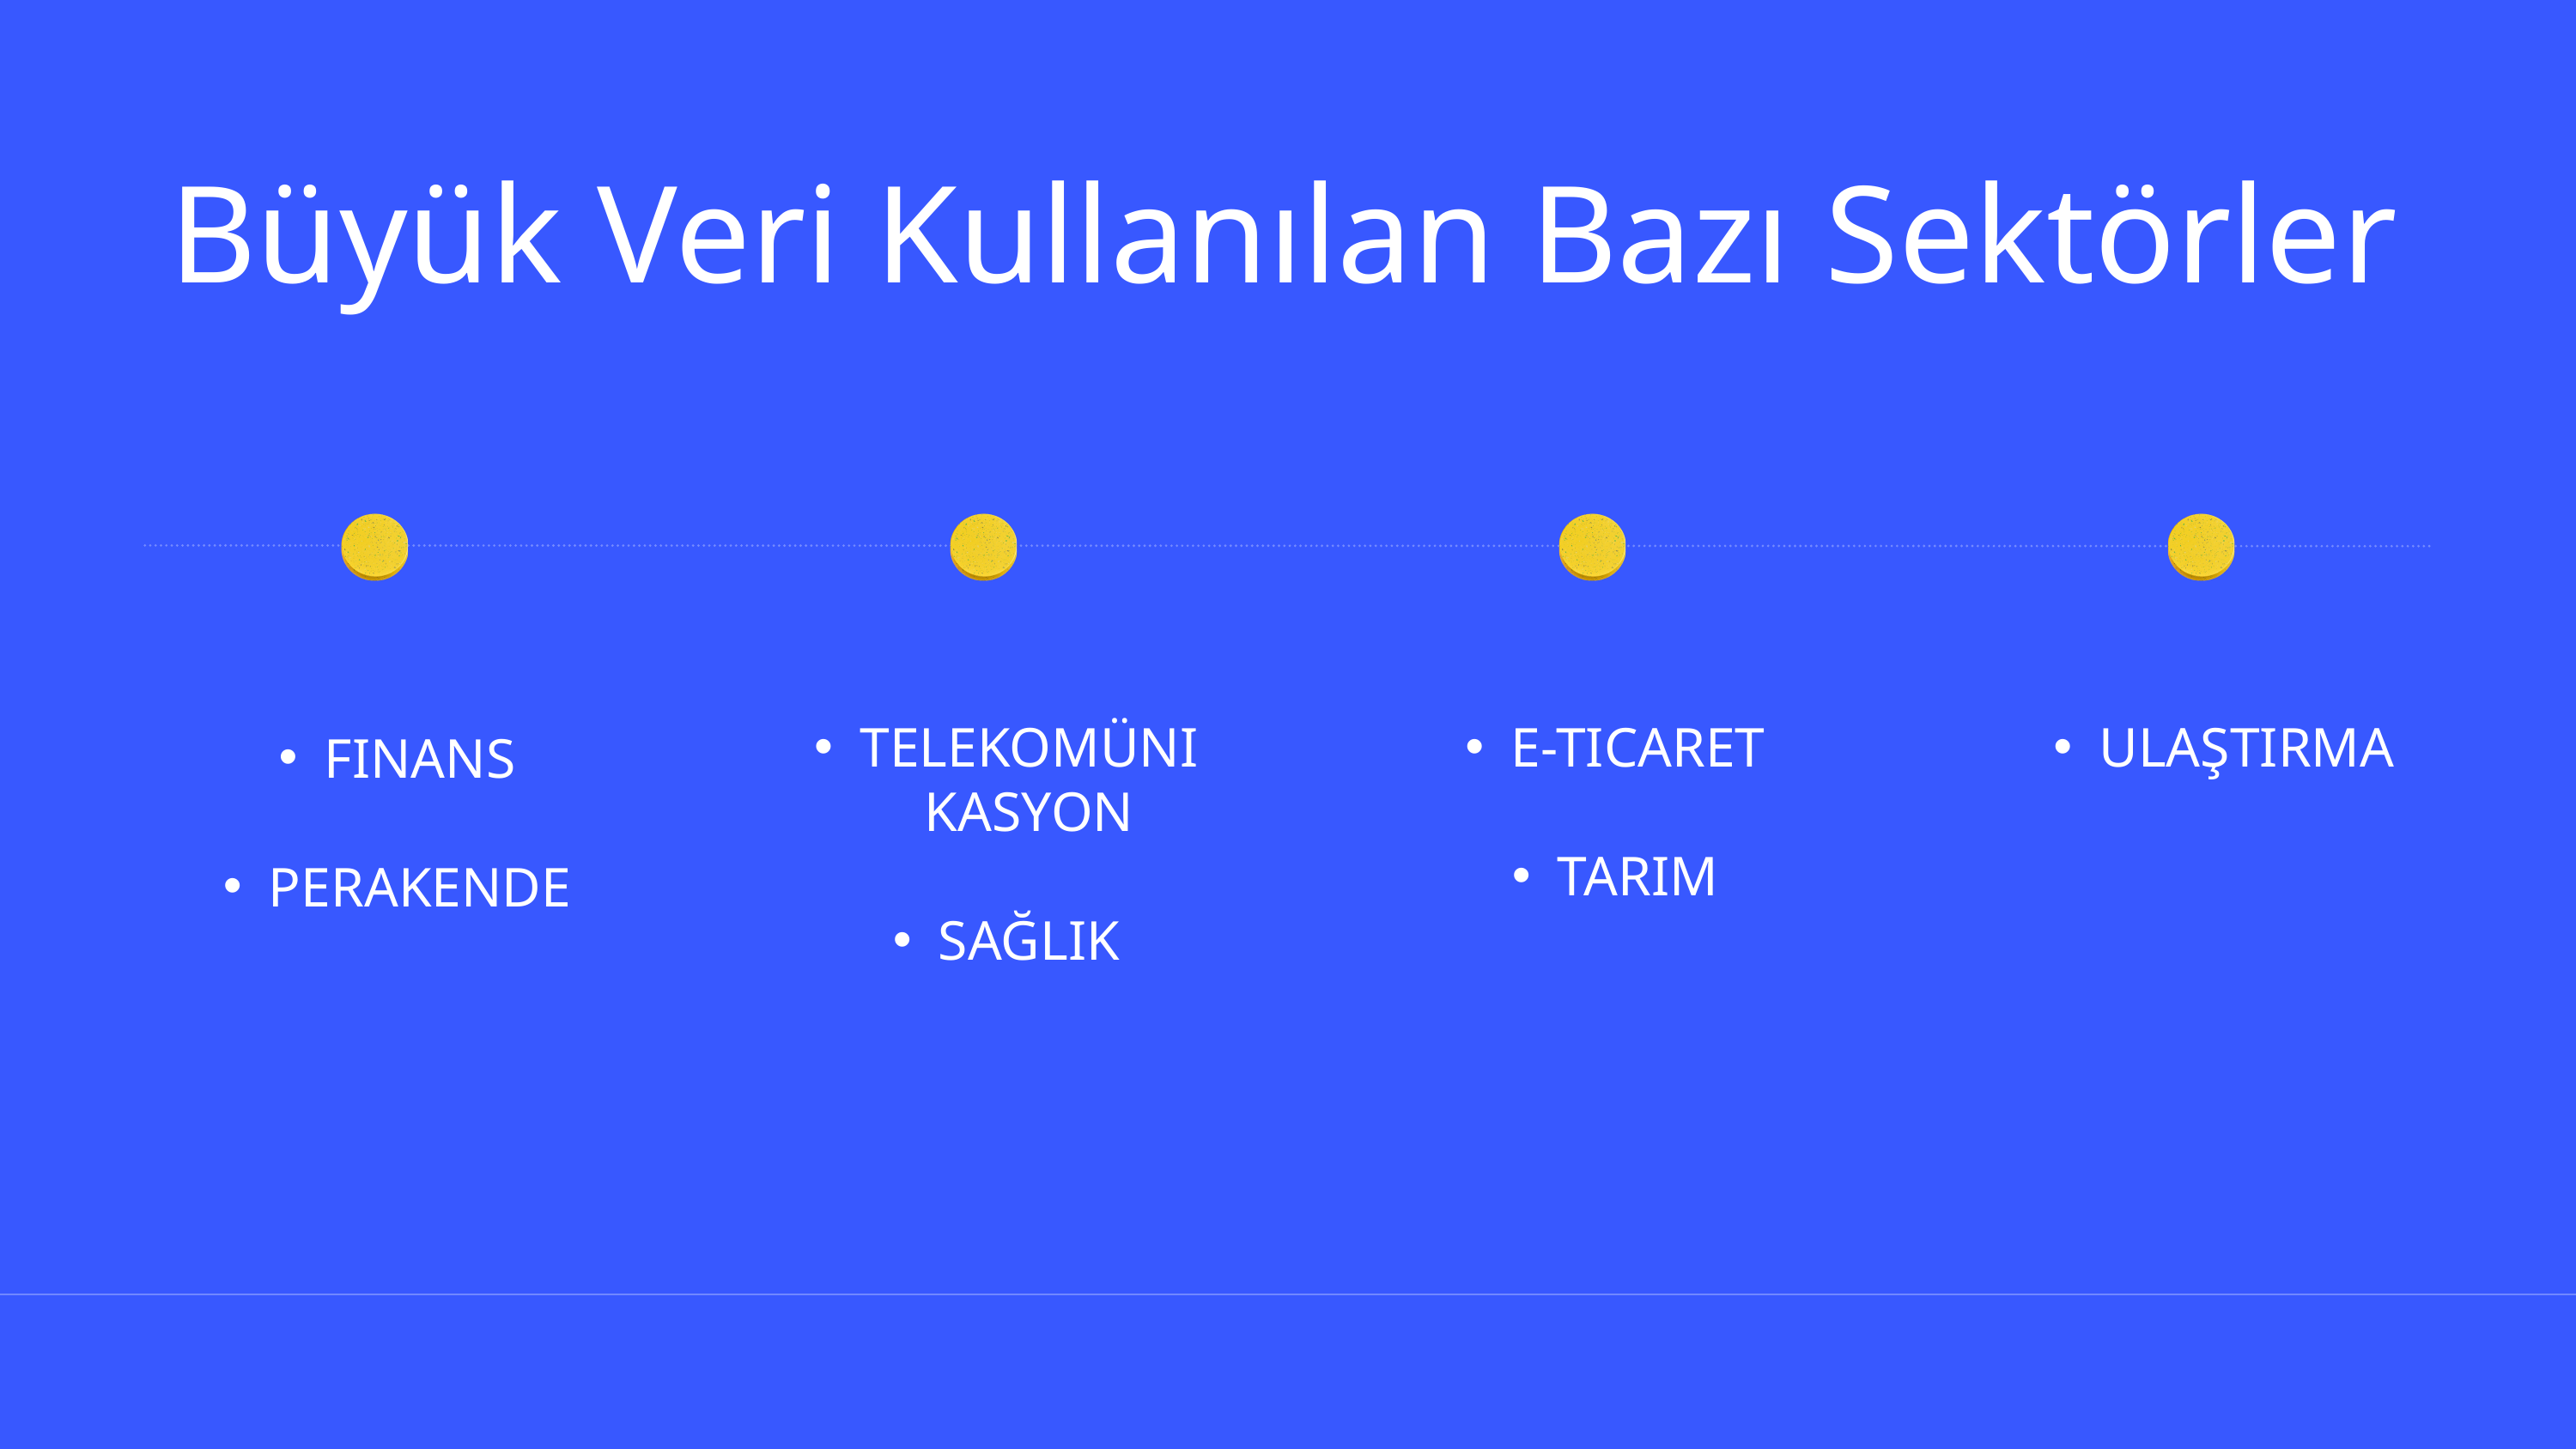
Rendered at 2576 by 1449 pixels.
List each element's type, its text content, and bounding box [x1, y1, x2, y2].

text_box [341, 310, 363, 314]
text_box FINANS PERAKENDE [144, 724, 605, 918]
text_box Büyük Veri Kullanılan Bazı Sektörler [144, 135, 2424, 310]
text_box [1971, 513, 2432, 777]
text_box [753, 513, 1214, 967]
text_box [1362, 513, 1823, 903]
text_box [341, 513, 409, 581]
